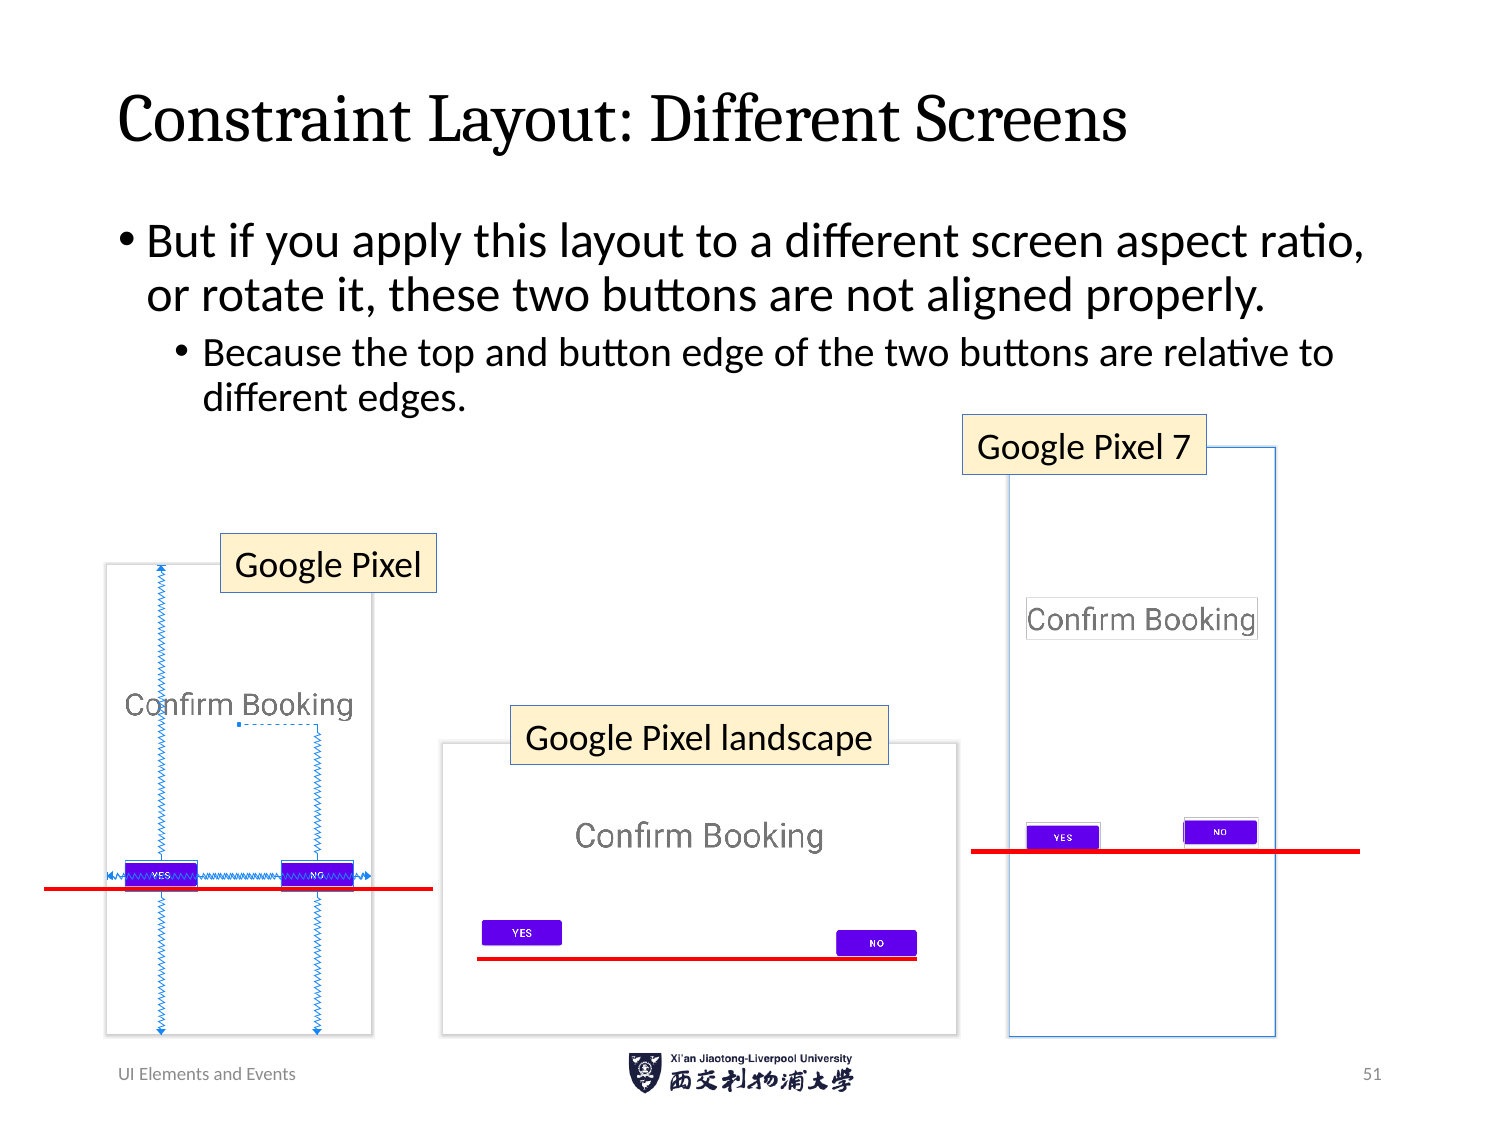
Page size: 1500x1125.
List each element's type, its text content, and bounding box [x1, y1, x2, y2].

picture [625, 1049, 857, 1096]
list But if you apply this layout to a different screen aspect ratio, or rotate it, these two buttons are not aligned properly. Because the top and button edge of the two buttons are relative to different edges. [103, 206, 1397, 1014]
slide_number UI Elements and Events [103, 1042, 441, 1103]
title Constraint Layout: Different Screens [103, 59, 1397, 178]
picture [1005, 852, 1278, 1039]
slide_number 51 [1059, 1042, 1397, 1103]
picture [103, 562, 375, 888]
picture [103, 890, 375, 1039]
picture [438, 739, 961, 1039]
text_box Google Pixel [220, 533, 437, 593]
text_box Google Pixel landscape [510, 705, 889, 739]
picture [1005, 445, 1278, 851]
text_box Google Pixel 7 [962, 414, 1207, 475]
